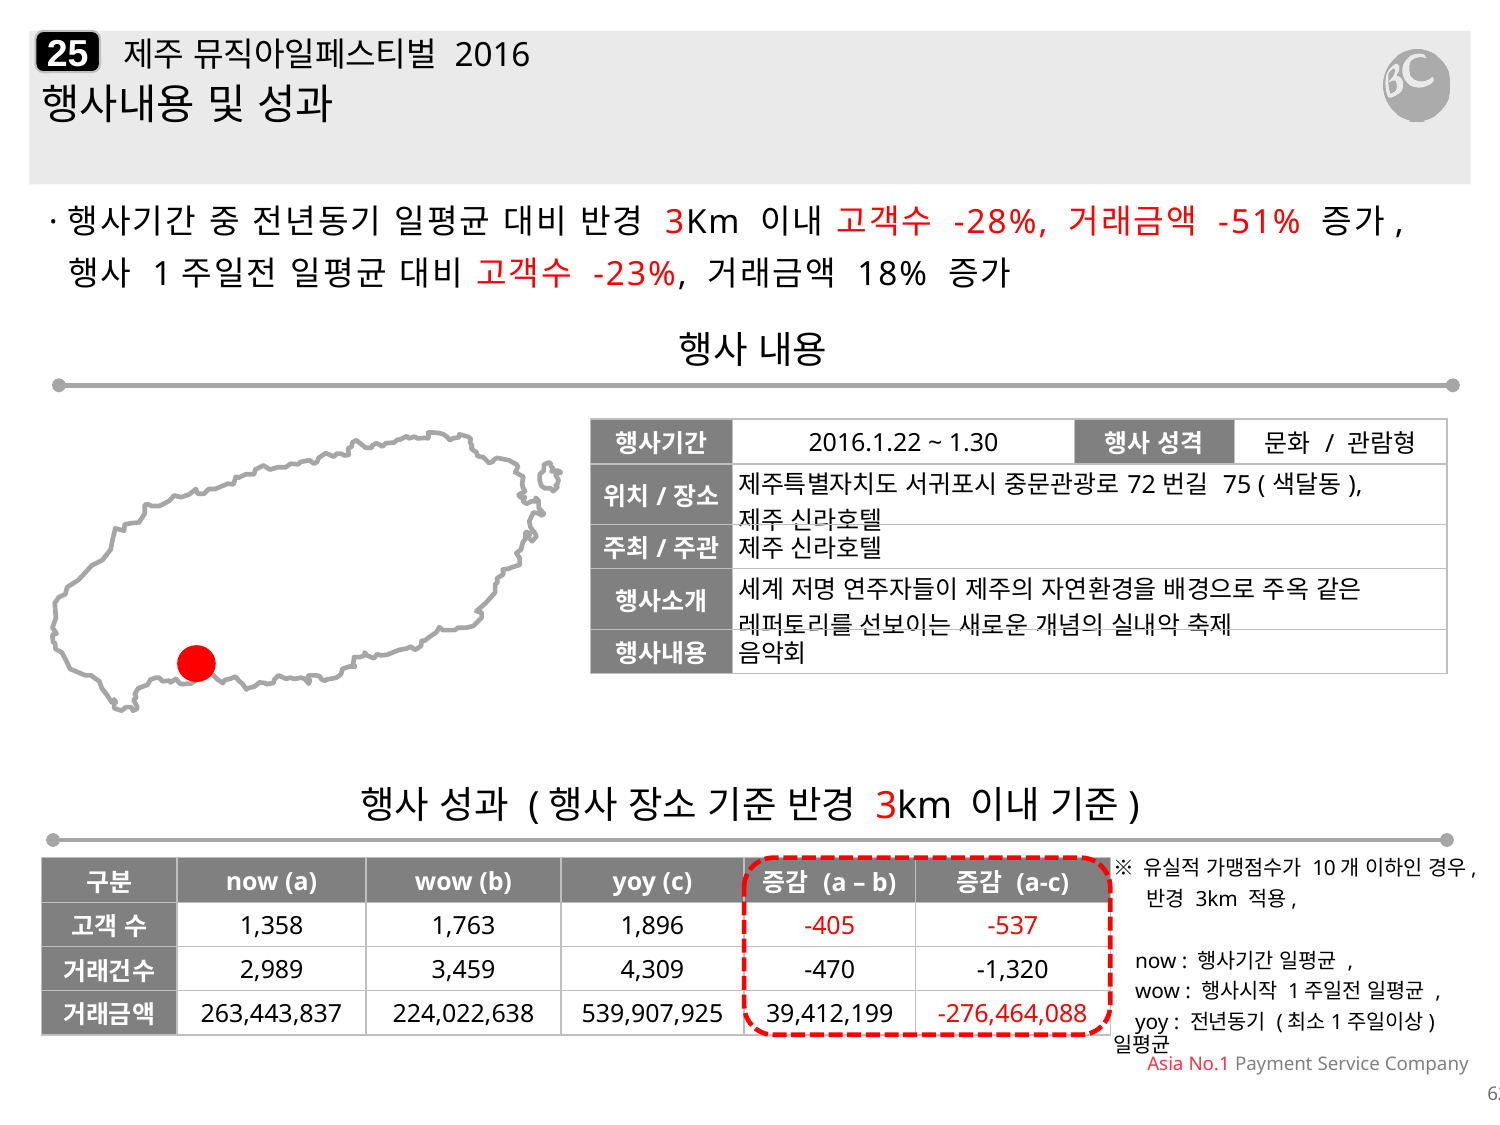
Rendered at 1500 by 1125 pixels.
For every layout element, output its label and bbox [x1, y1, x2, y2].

table_cell [733, 465, 1446, 524]
table_cell [591, 525, 732, 568]
table_cell [42, 991, 176, 1034]
text_box [33, 28, 103, 75]
table_cell [733, 525, 1446, 568]
table_cell [178, 903, 365, 946]
table_header [1235, 420, 1446, 463]
table_cell [178, 947, 365, 990]
table_cell [733, 569, 1446, 629]
table_header [1075, 420, 1234, 463]
table_cell [591, 465, 732, 524]
text_box [52, 432, 562, 711]
table_cell [1093, 1017, 1110, 1034]
table_header [1092, 858, 1110, 876]
text_box [53, 331, 1453, 372]
table_cell [367, 947, 560, 990]
text_box [36, 184, 1471, 303]
table_cell [367, 903, 560, 946]
text_box [47, 786, 1453, 827]
table_header [733, 420, 1074, 463]
table_header [42, 858, 176, 902]
table_cell [733, 630, 1446, 673]
text_box [743, 856, 1112, 1036]
table_header [367, 858, 560, 902]
table_cell [367, 991, 560, 1034]
text_box [1113, 857, 1500, 1057]
table_cell [745, 1018, 762, 1034]
table_cell [562, 903, 743, 946]
table_cell [42, 947, 176, 990]
title [41, 33, 1376, 79]
picture [1383, 49, 1450, 122]
table_header [562, 858, 743, 902]
table_cell [178, 991, 365, 1034]
table_cell [562, 947, 743, 990]
table_cell [591, 569, 732, 629]
table_cell [42, 903, 176, 946]
table_header [178, 858, 365, 902]
table_cell [562, 991, 743, 1034]
table_header [745, 858, 762, 874]
table_header [591, 420, 732, 463]
list [41, 83, 1376, 131]
table_cell [591, 630, 732, 673]
